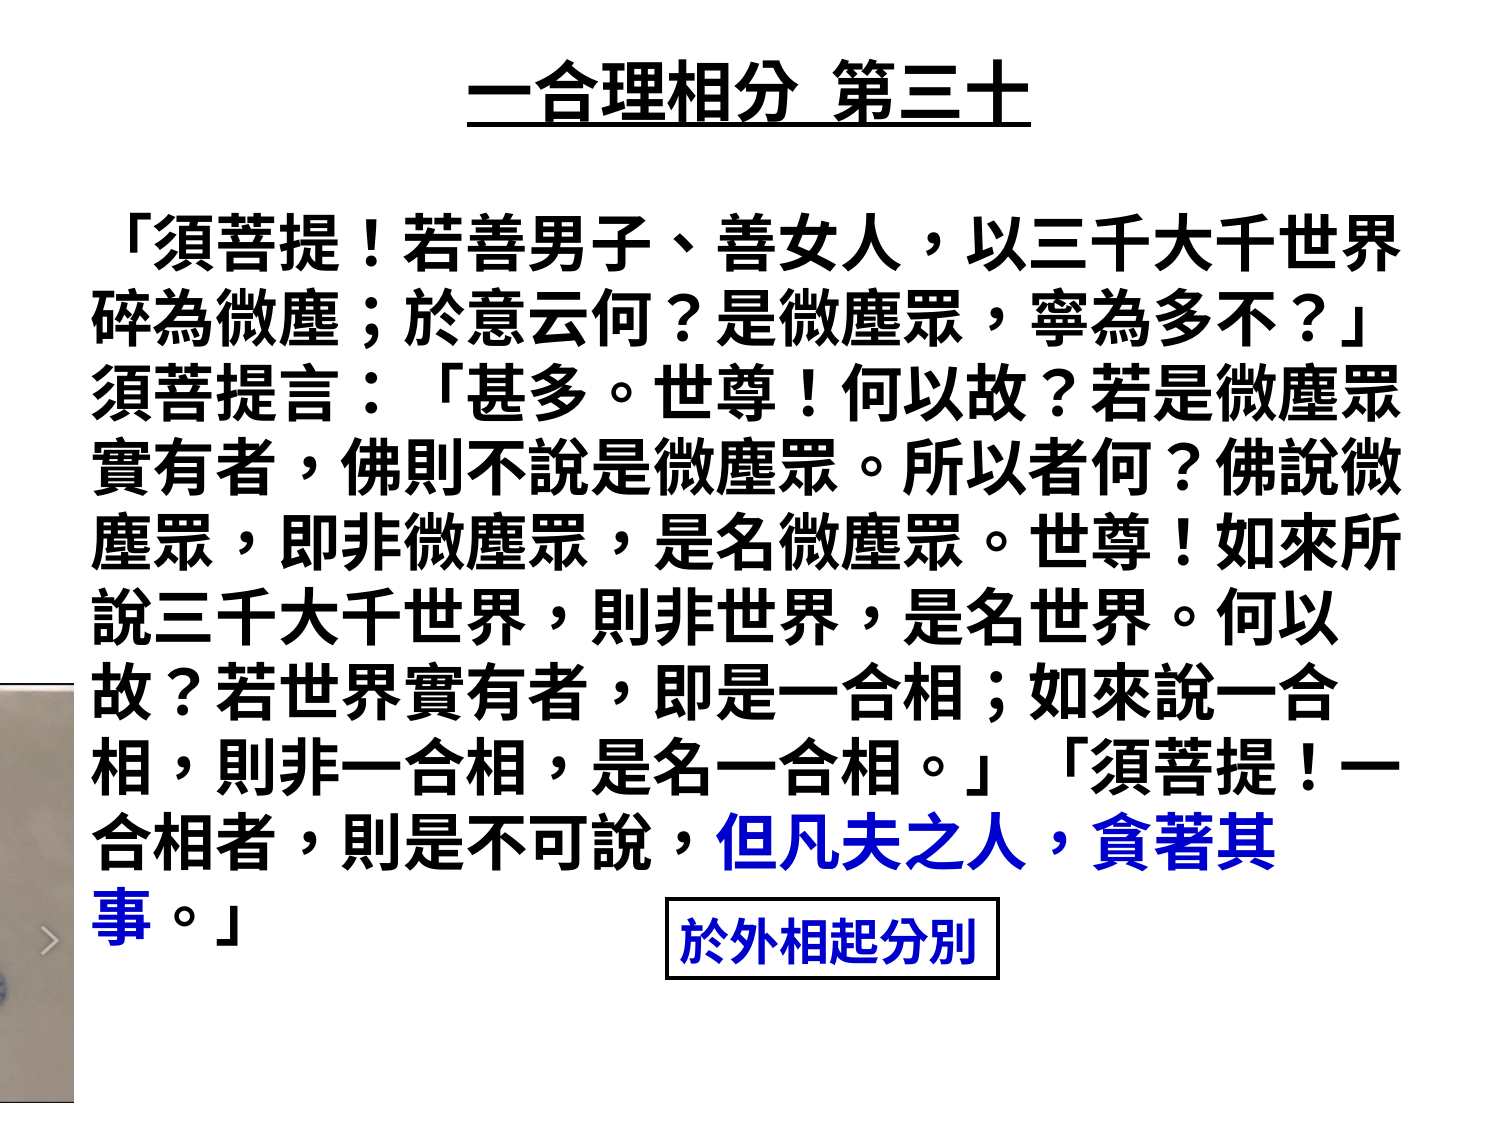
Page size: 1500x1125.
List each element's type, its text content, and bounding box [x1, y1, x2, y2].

text_box 於外相起分別 [667, 898, 999, 978]
picture [0, 683, 74, 1103]
text_box 「須菩提！若善男子、善女人，以三千大千世界碎為微塵；於意云何？是微塵眾，寧為多不？」須菩提言：「甚多。世尊！何以故？若是微塵眾實有者，佛則不說是微塵眾。所以者何？佛說微塵眾，即非微塵眾，是名微塵眾。世尊！如來所說三千大千世界，則非世界，是名世界。何以故？若世界實有者，即是一合相；如來說一合相，則非一合相，是名一合相。」「須菩提！一合相者，則是不可說，但凡夫之人，貪著其事。」 [75, 196, 1423, 961]
text_box 一合理相分 第三十 [451, 42, 1047, 138]
